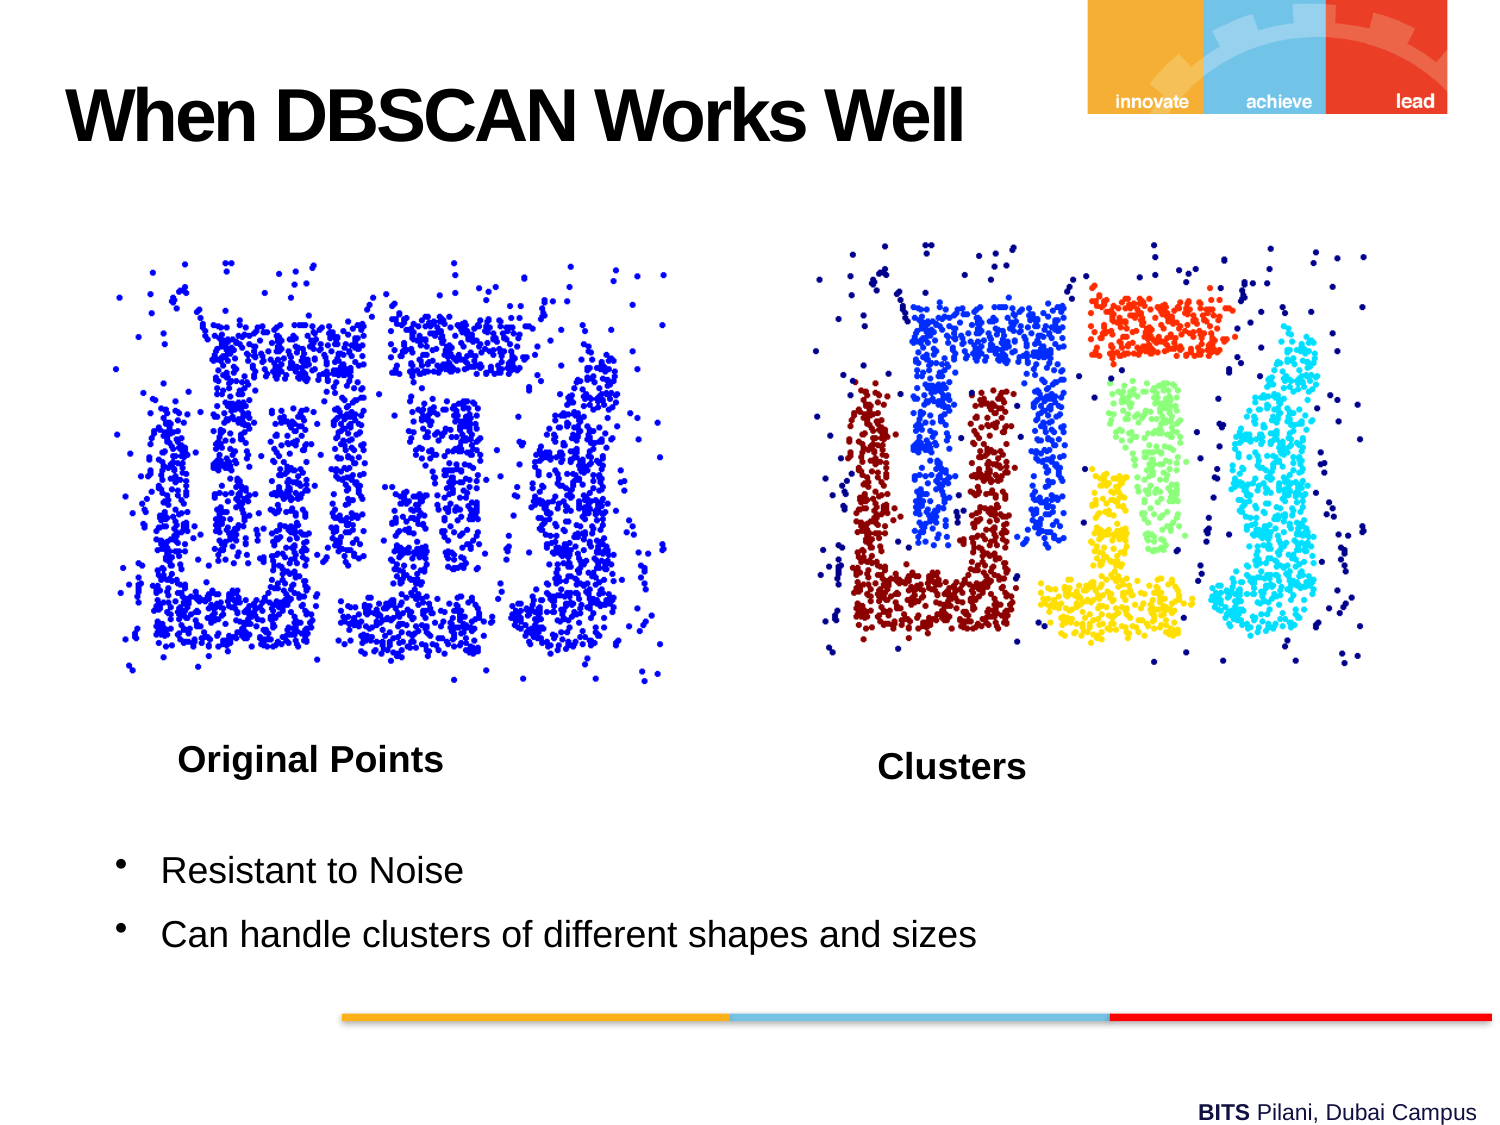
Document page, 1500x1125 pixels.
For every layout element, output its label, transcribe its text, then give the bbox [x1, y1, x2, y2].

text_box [700, 159, 1500, 795]
picture [1087, 0, 1448, 114]
text_box Resistant to Noise Can handle clusters of different shapes and sizes [99, 838, 1188, 962]
list When DBSCAN Works Well [50, 24, 1088, 175]
picture [0, 177, 700, 778]
